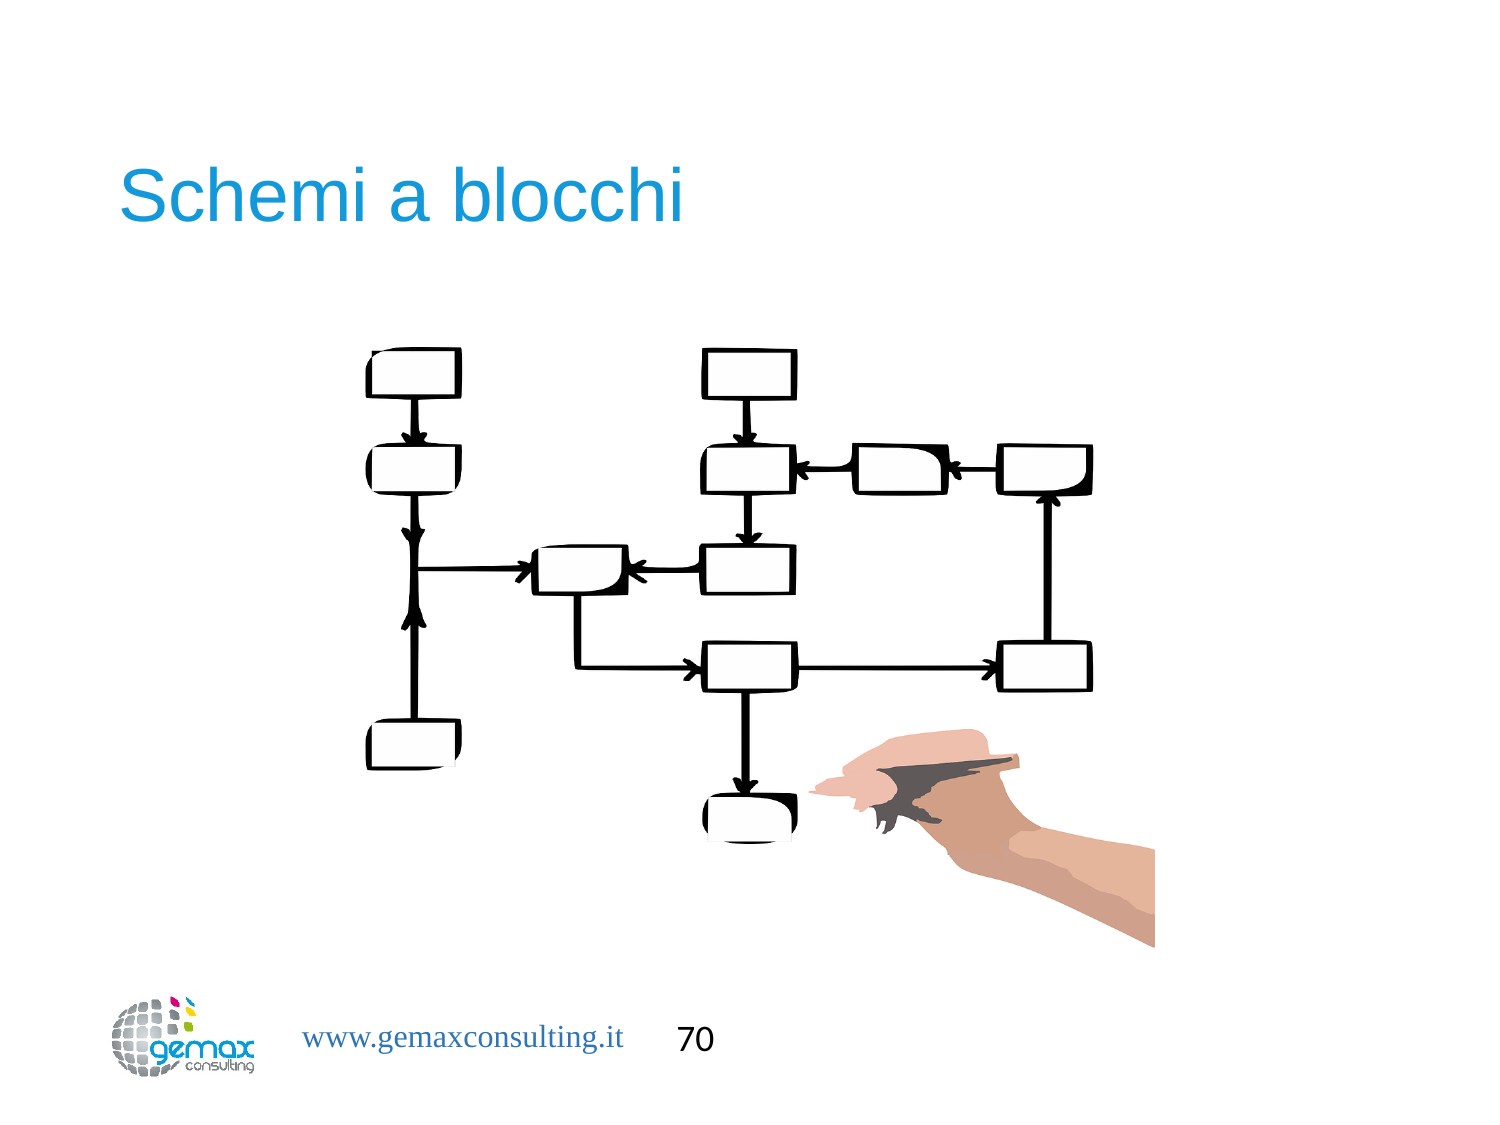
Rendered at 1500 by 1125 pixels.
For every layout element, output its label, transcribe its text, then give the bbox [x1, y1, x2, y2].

slide_number 70 [661, 1006, 793, 1067]
picture [103, 990, 262, 1083]
picture [299, 233, 1155, 961]
title Schemi a blocchi [103, 59, 1397, 278]
